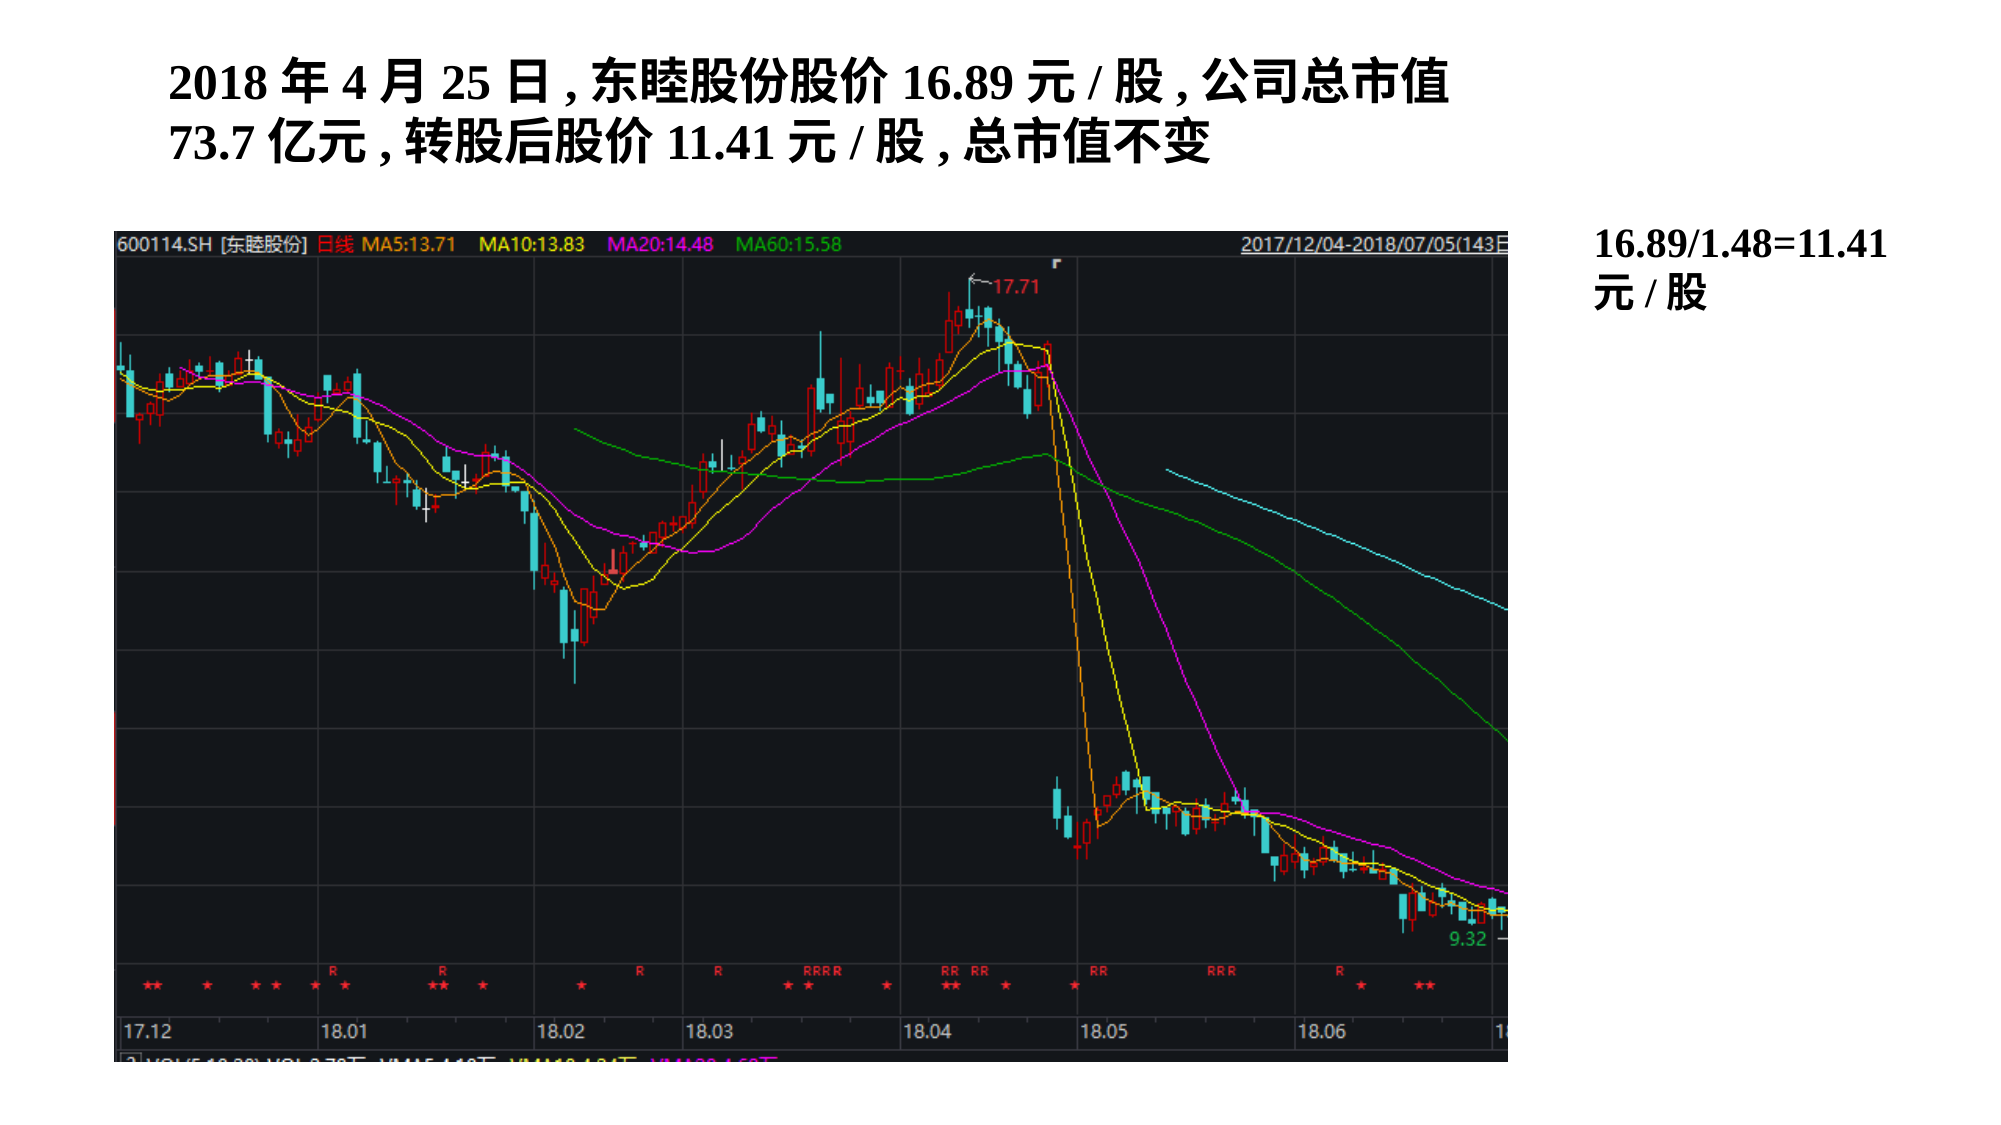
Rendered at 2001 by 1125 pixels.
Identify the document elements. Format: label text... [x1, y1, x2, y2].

picture [113, 231, 1509, 1062]
text_box 16.89/1.48=11.41元/股 [1578, 208, 1910, 323]
text_box 2018年4月25日,东睦股份股价16.89元/股,公司总市值73.7亿元,转股后股价11.41元/股,总市值不变 [153, 42, 1469, 178]
